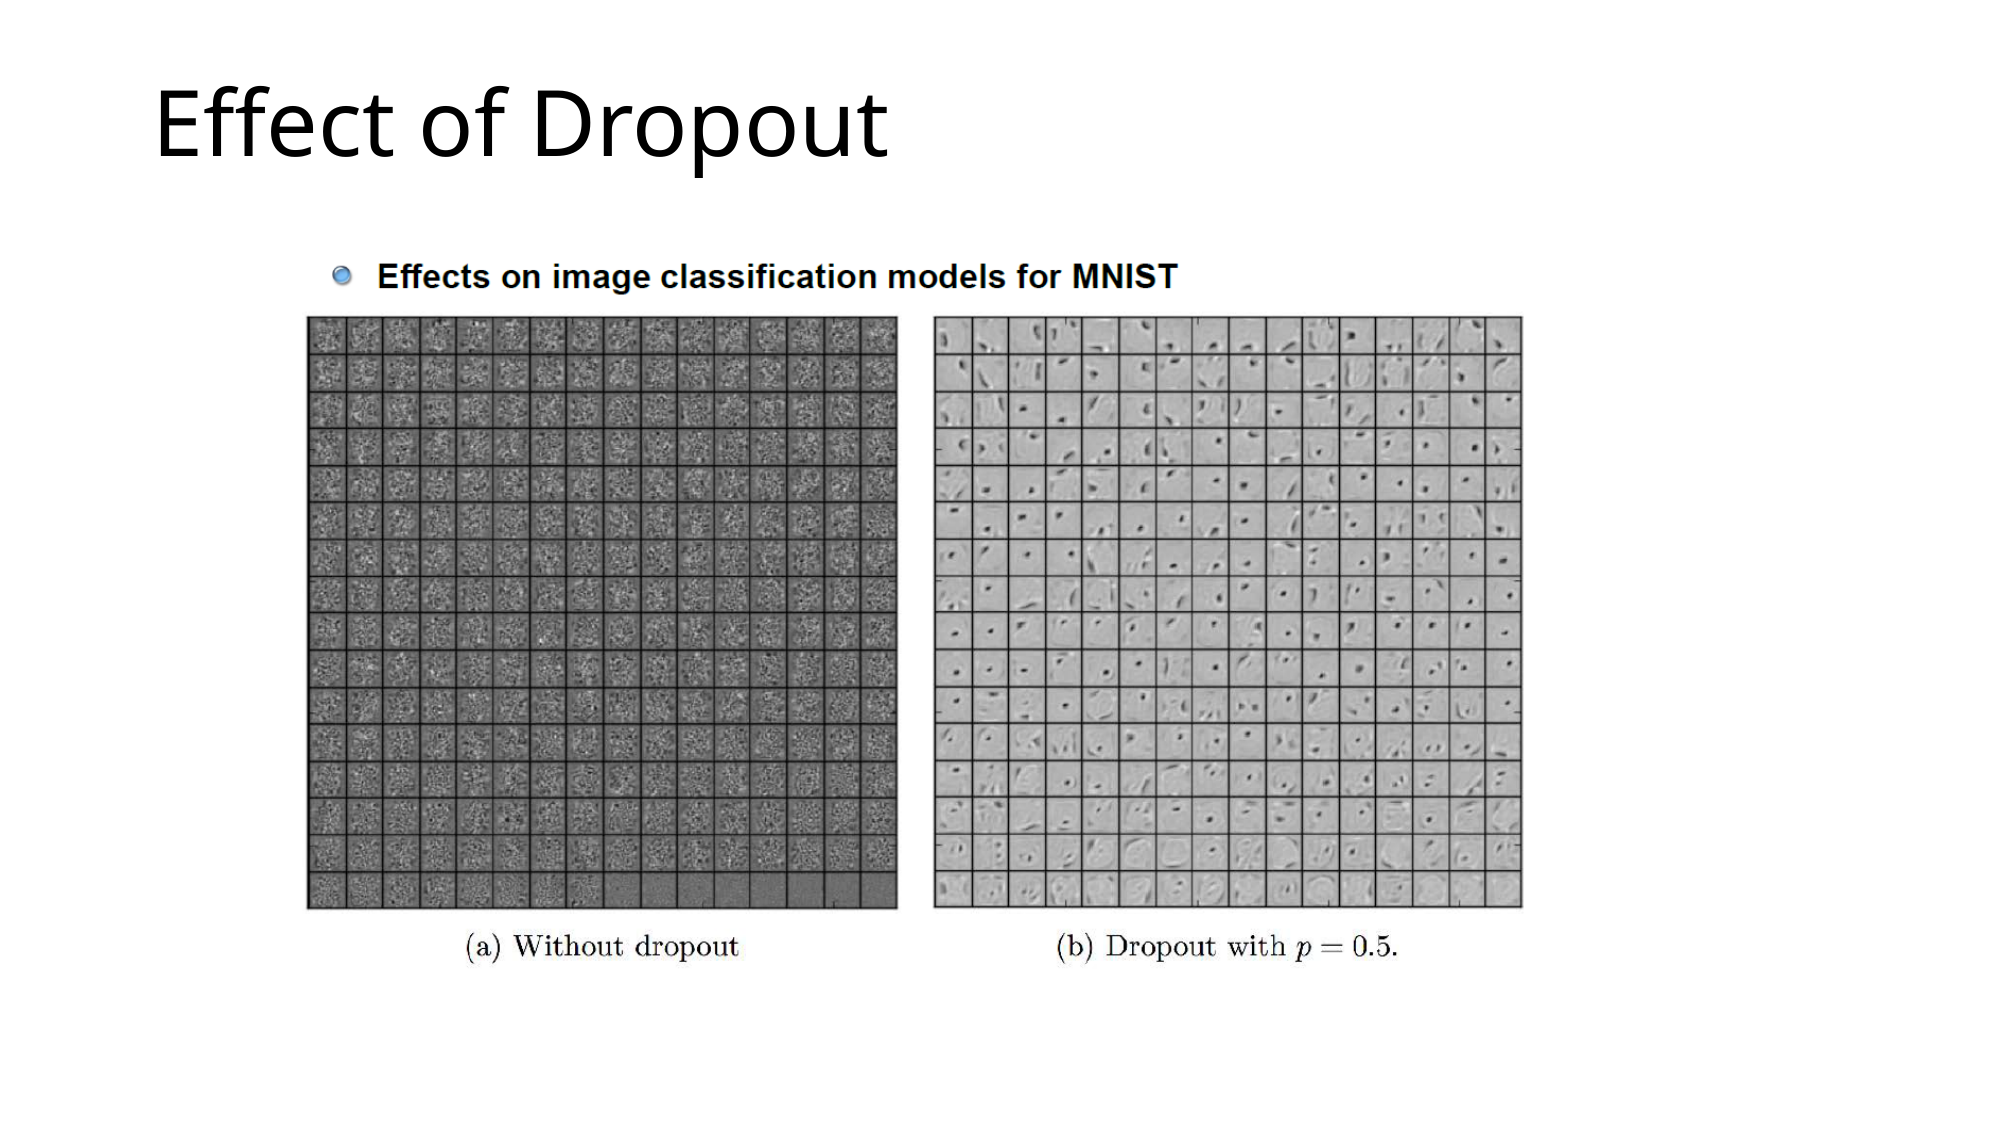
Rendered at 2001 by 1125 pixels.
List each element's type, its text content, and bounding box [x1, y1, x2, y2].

picture [295, 221, 1529, 980]
title Effect of Dropout [137, 59, 1863, 195]
